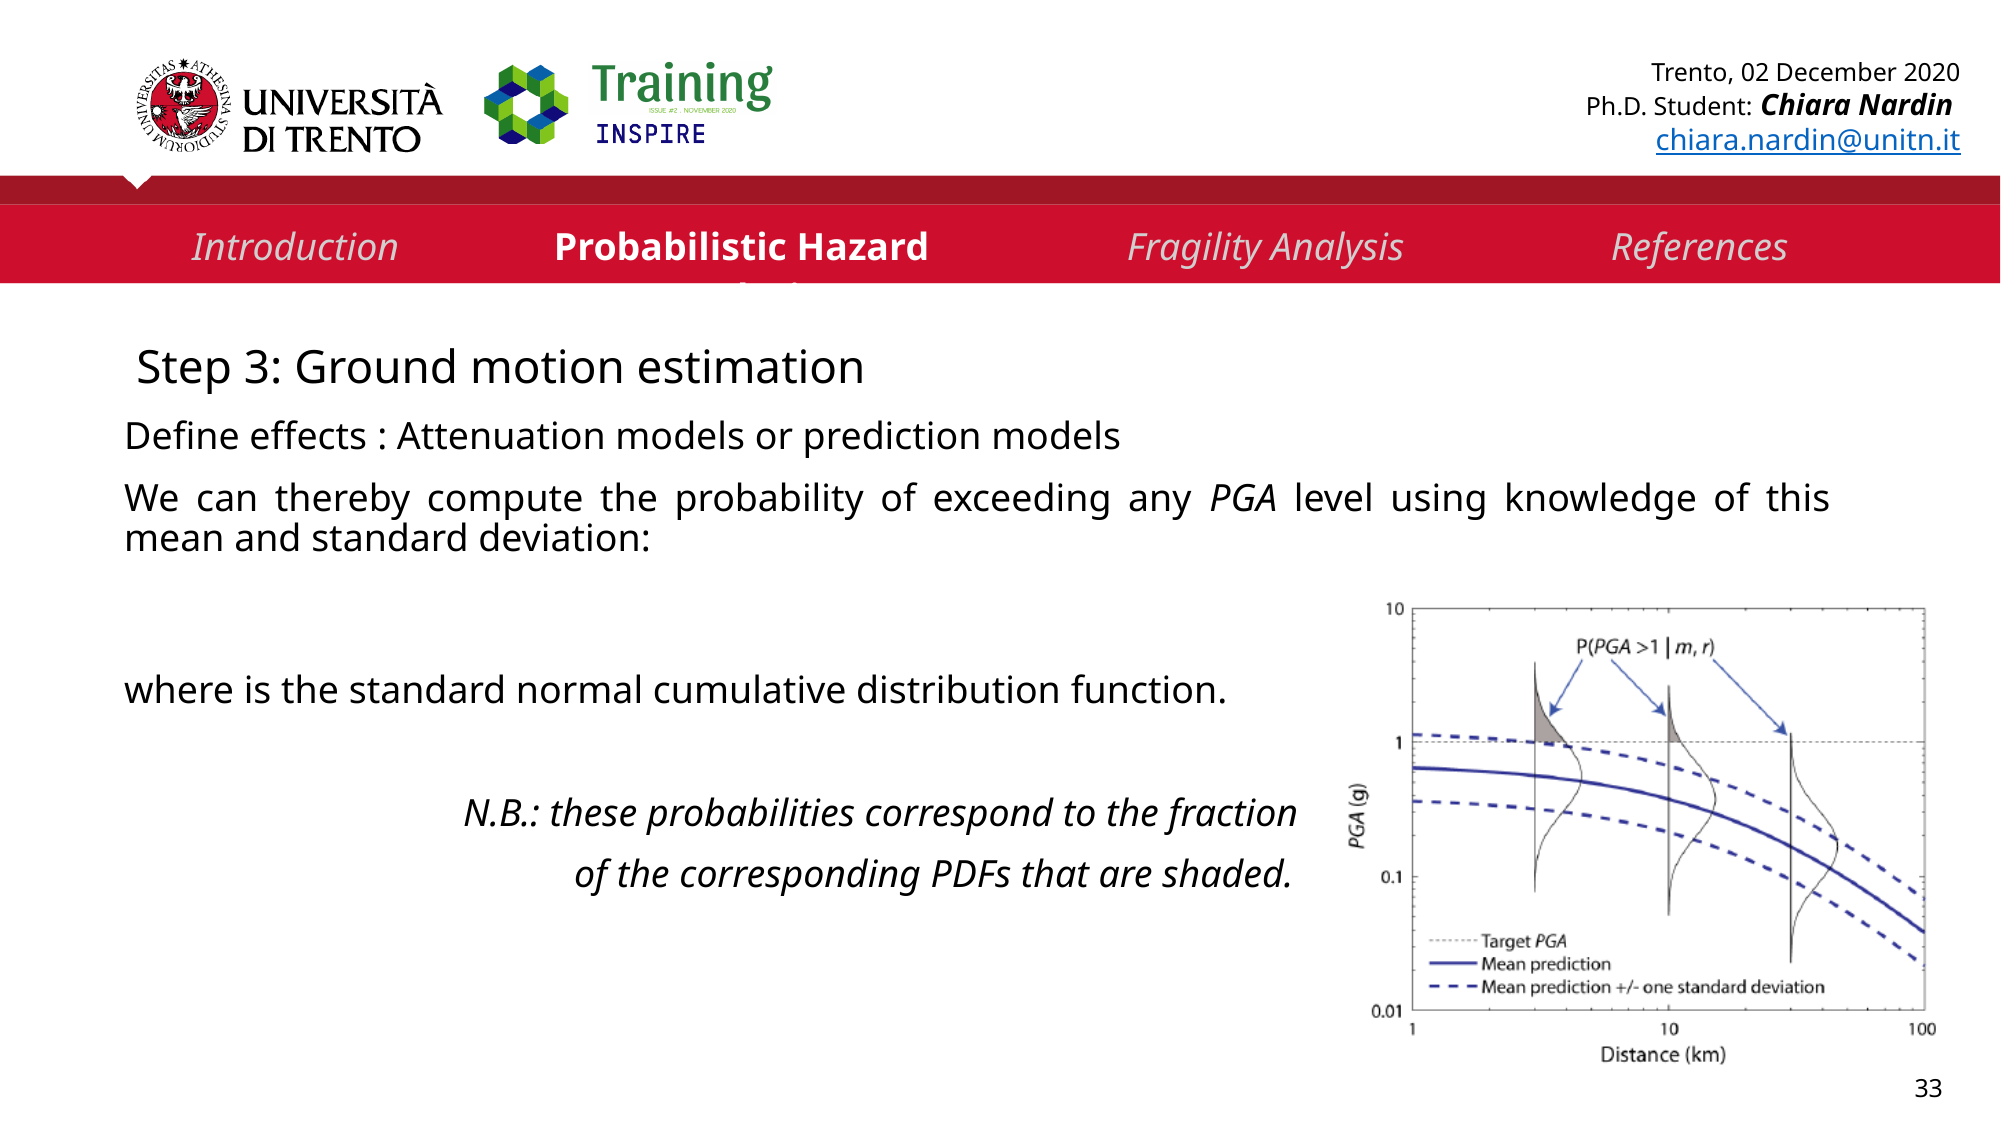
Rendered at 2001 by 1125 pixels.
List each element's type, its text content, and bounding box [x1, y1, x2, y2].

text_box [476, 61, 777, 163]
table_header References [1518, 213, 1881, 318]
picture [0, 0, 2001, 1125]
list [121, 437, 1858, 1075]
slide_number 33 [1857, 1065, 2000, 1125]
table_header Fragility Analysis [1013, 213, 1518, 318]
table_header Introduction [122, 213, 470, 318]
text_box Trento, 02 December 2020 Ph.D. Student: Chiara Nardin chiara.nardin@unitn.it [1401, 48, 1976, 169]
table_header Probabilistic Hazard Analysis [470, 213, 1013, 318]
list Step 3: Ground motion estimation [121, 336, 1858, 408]
